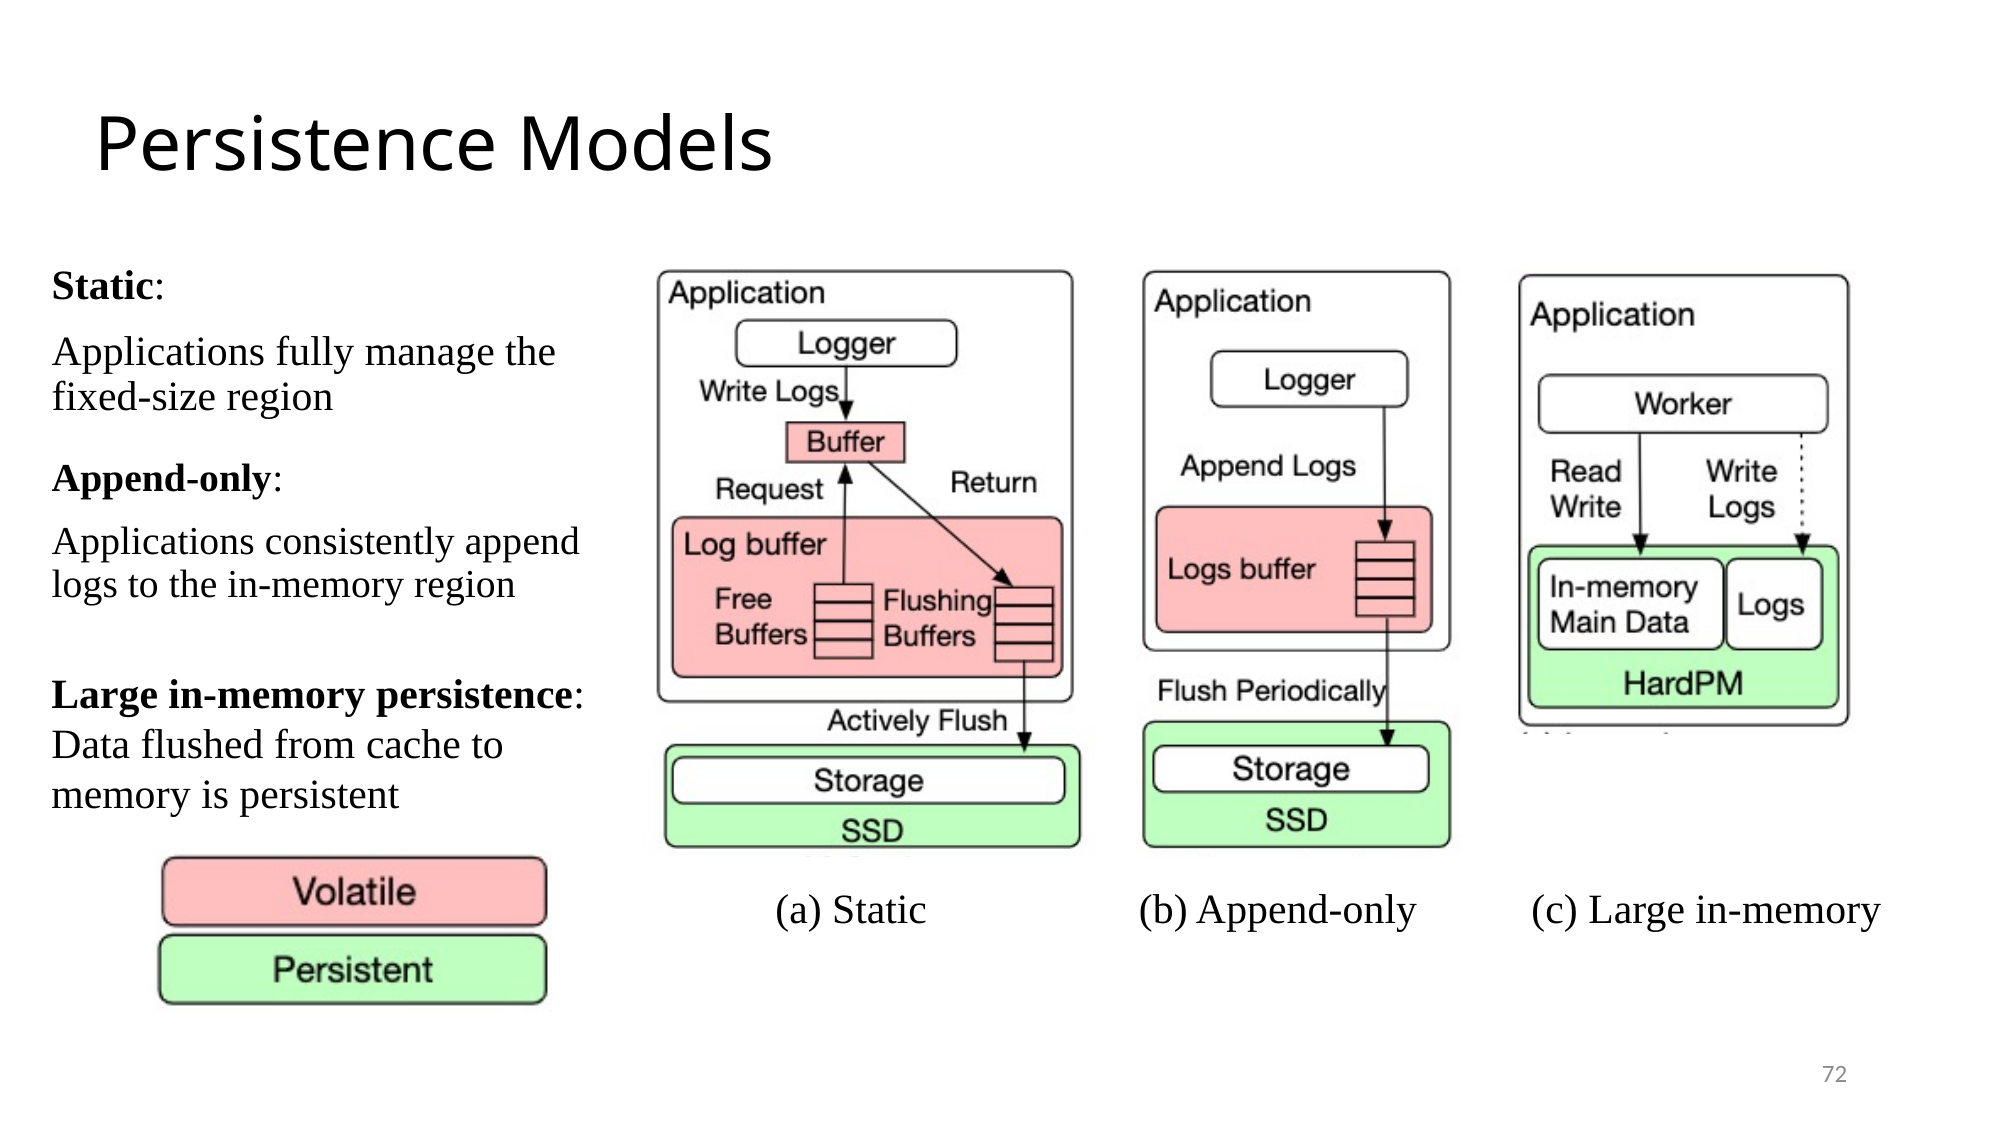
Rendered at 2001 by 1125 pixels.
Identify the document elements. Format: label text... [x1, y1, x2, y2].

text_box Persistence Models [79, 92, 1924, 200]
slide_number 72 [1412, 1042, 1863, 1103]
text_box (a) Static [760, 879, 1002, 940]
text_box Append-only: Applications consistently append logs to the in-memory region [36, 450, 605, 627]
text_box (c) Large in-memory [1516, 879, 1912, 940]
picture [1132, 268, 1469, 857]
picture [642, 268, 1095, 857]
picture [1506, 268, 1863, 734]
picture [153, 849, 552, 1012]
text_box (b) Append-only [1124, 879, 1478, 940]
text_box Large in-memory persistence: Data flushed from cache to memory is persistent [36, 659, 605, 825]
text_box Static: Applications fully manage the fixed-size region [36, 256, 605, 433]
